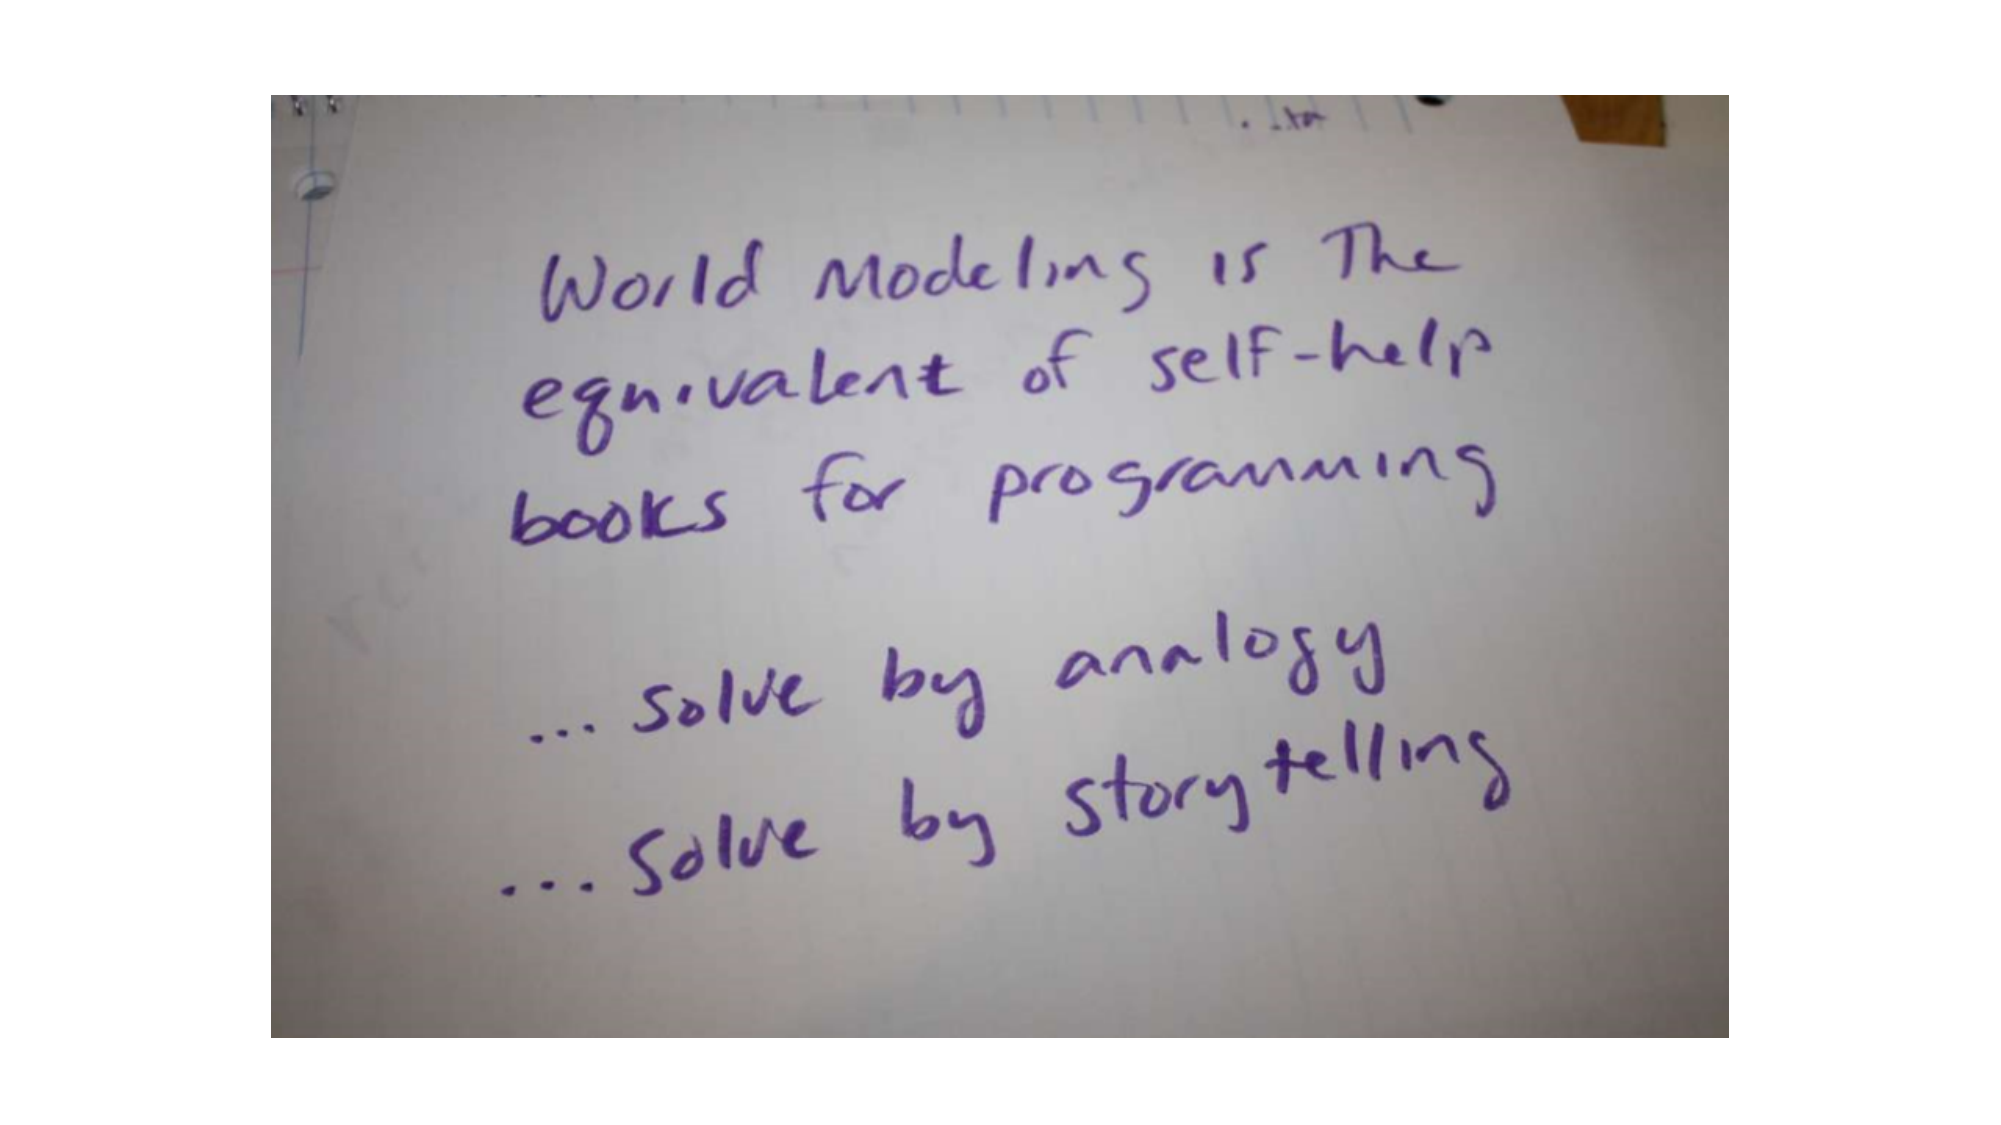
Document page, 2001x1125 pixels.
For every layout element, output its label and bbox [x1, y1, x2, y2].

picture [271, 95, 1729, 1038]
